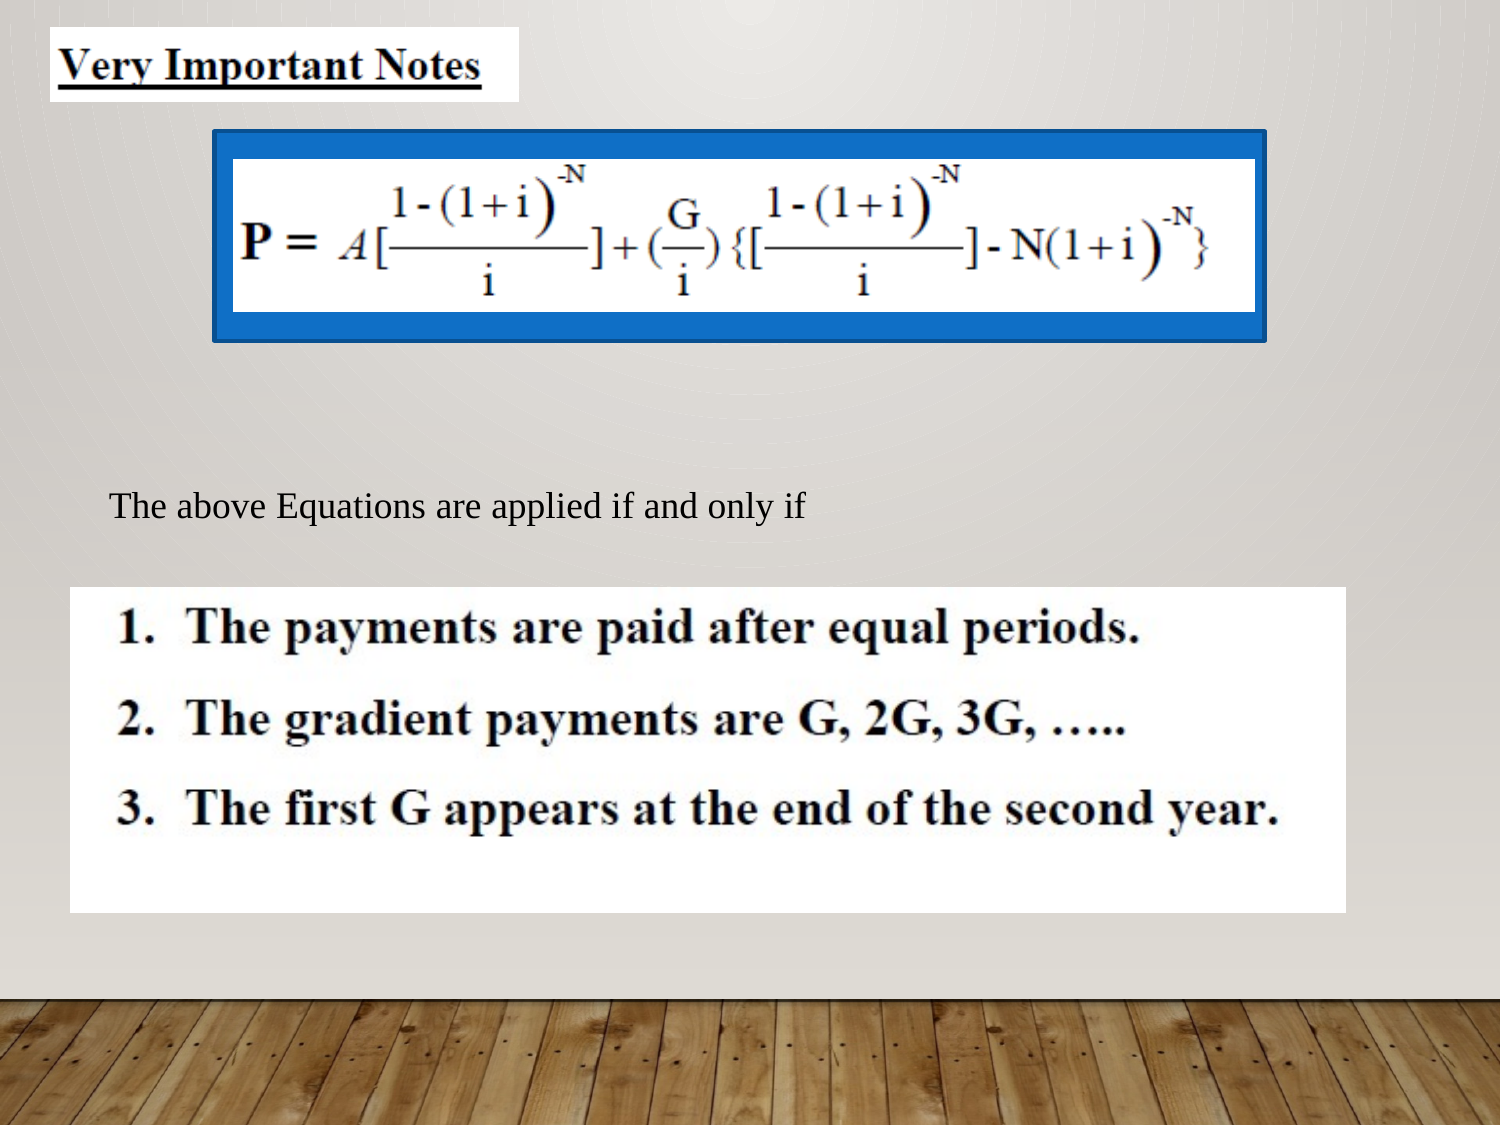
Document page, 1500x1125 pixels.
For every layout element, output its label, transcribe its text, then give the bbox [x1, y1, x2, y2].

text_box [212, 128, 1267, 343]
picture [49, 27, 519, 102]
picture [70, 587, 1346, 913]
picture [0, 999, 1500, 1125]
text_box The above Equations are applied if and only if [106, 479, 807, 527]
